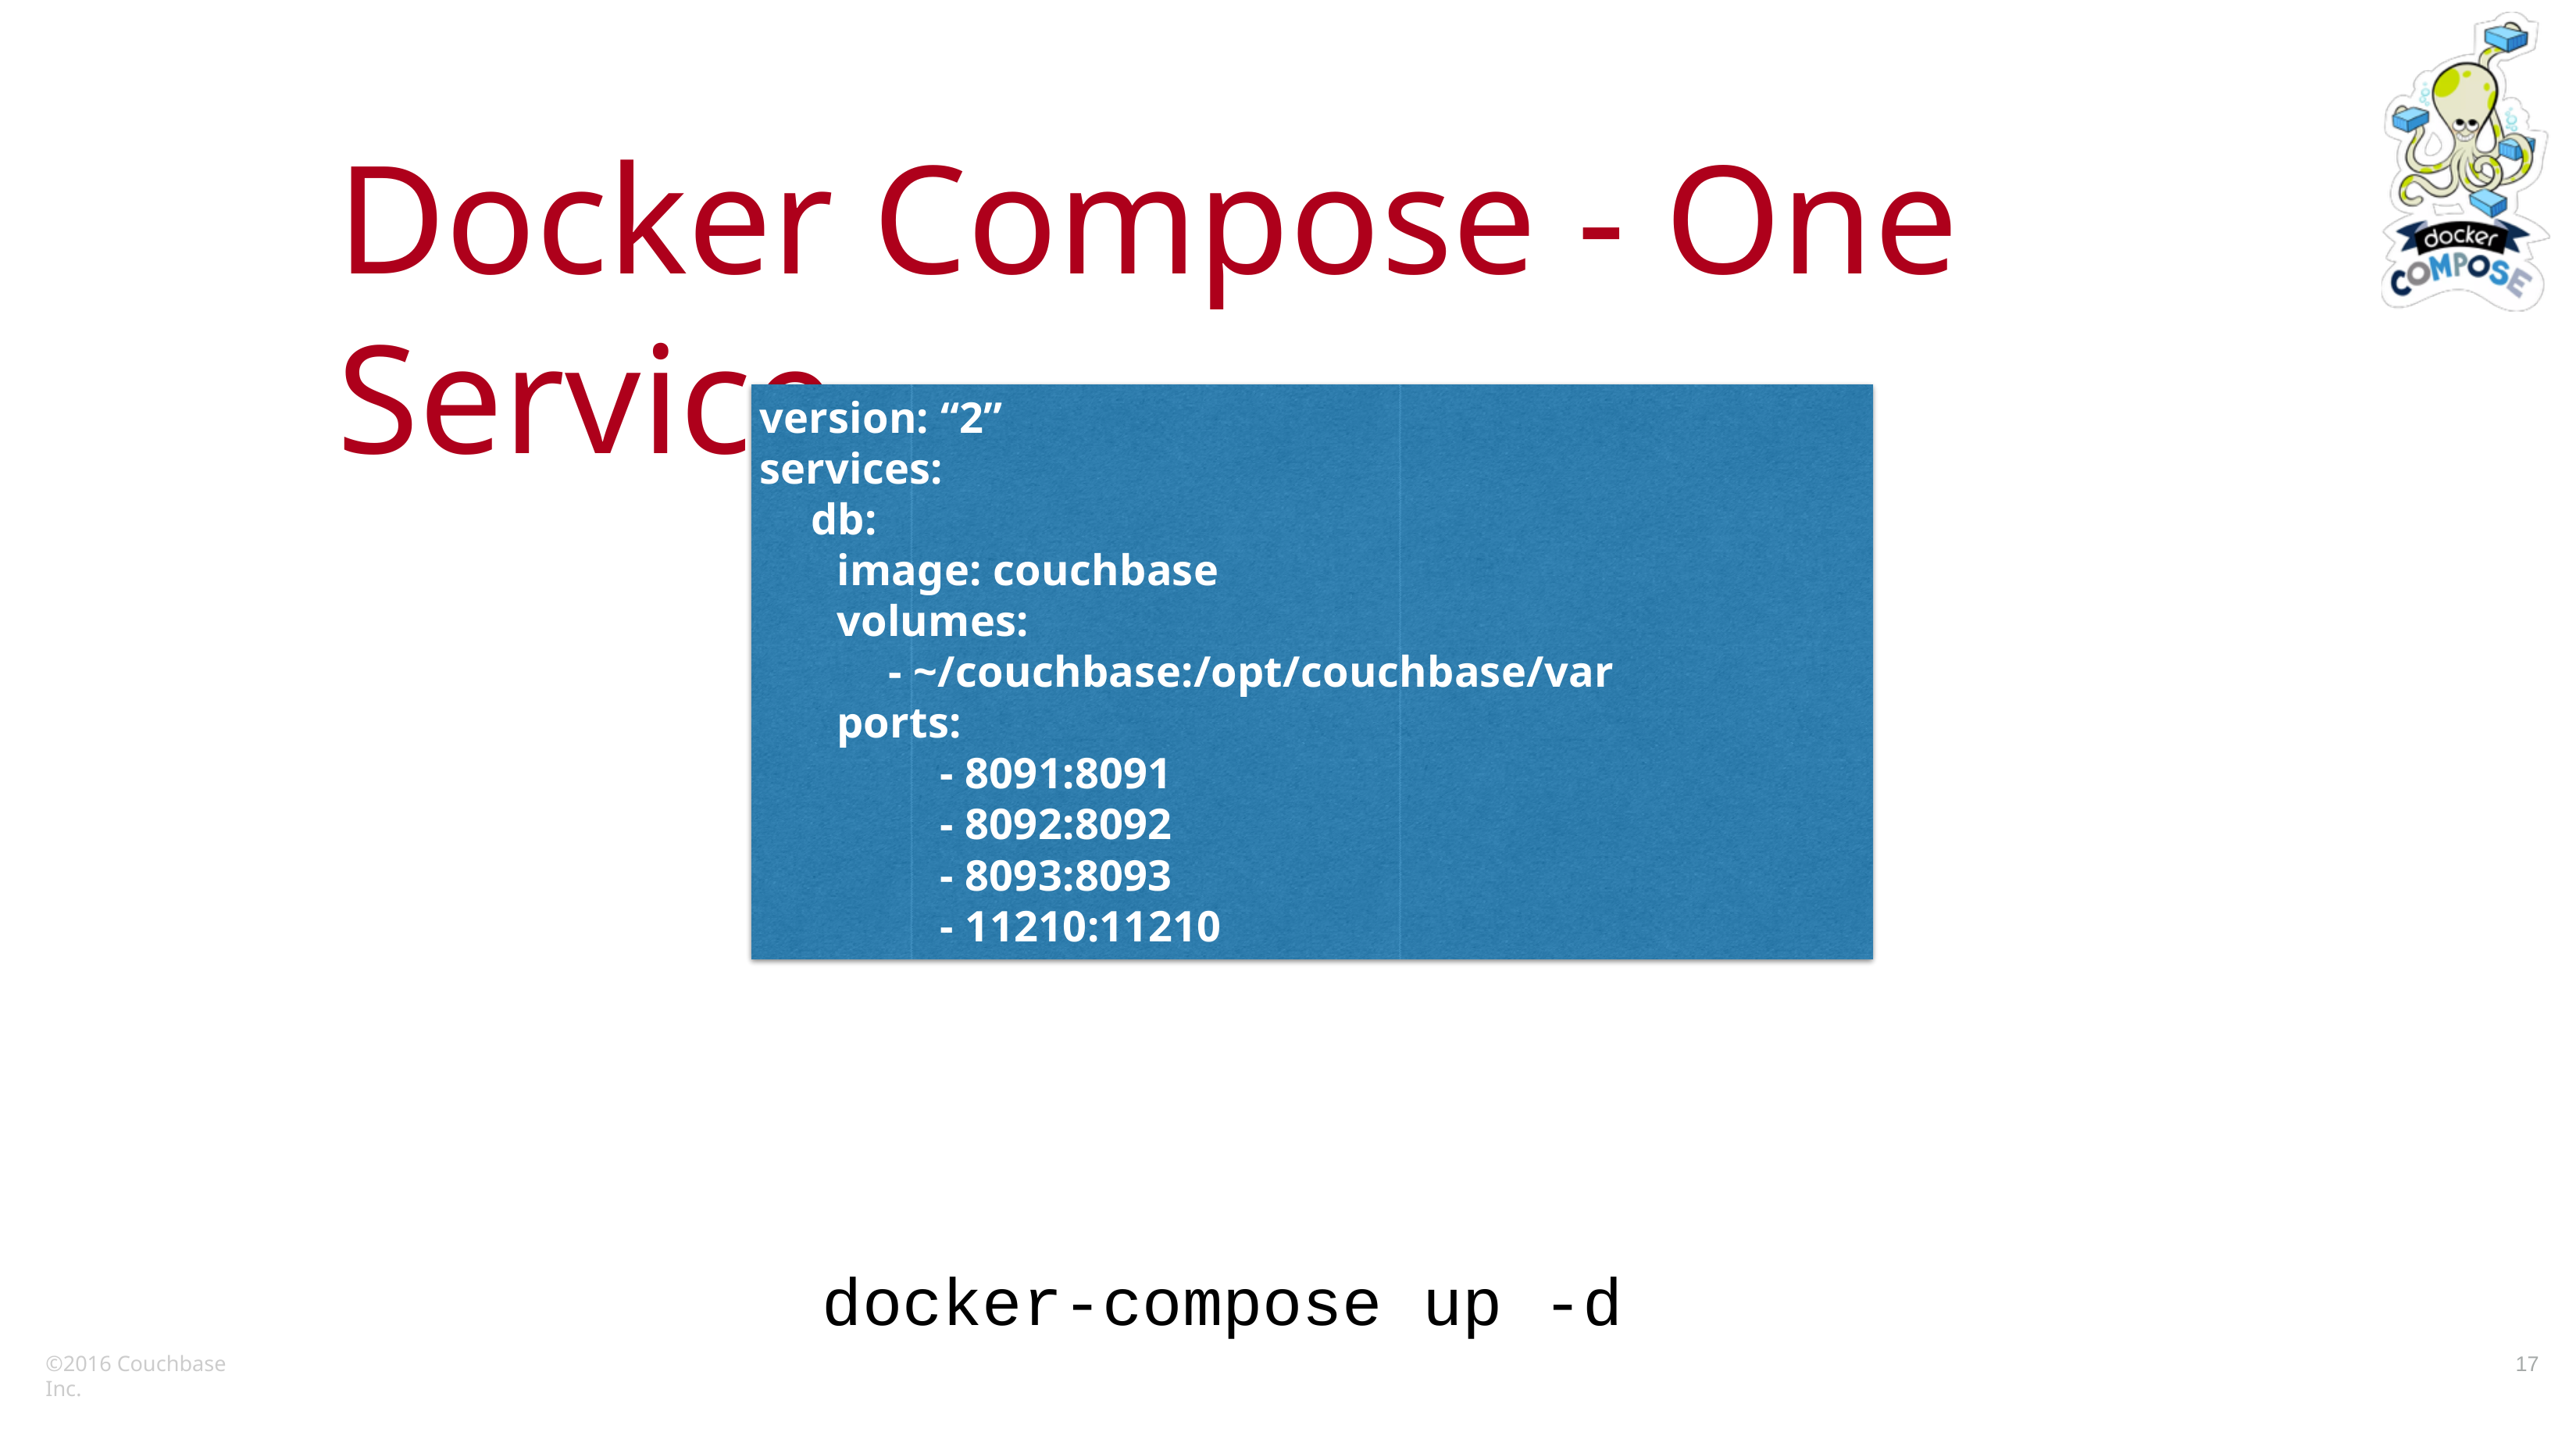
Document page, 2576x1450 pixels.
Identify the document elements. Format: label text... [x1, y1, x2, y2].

text_box [746, 381, 1878, 968]
slide_number 17 [2512, 1353, 2559, 1450]
text_box docker-compose up -d [820, 1257, 1629, 1339]
text_box [2381, 12, 2551, 312]
text_box version: “2” services: db: image: couchbase volumes: - ~/couchbase:/opt/couchbase/var ports: - 8091:8091 - 8092:8092 - 8093:8093 - 11210:11210 [751, 388, 1874, 951]
title Docker Compose - One Service [335, 121, 2241, 484]
footer ©2016 Couchbase Inc. [44, 1349, 244, 1450]
text_box [751, 384, 1874, 388]
text_box [751, 951, 1874, 959]
